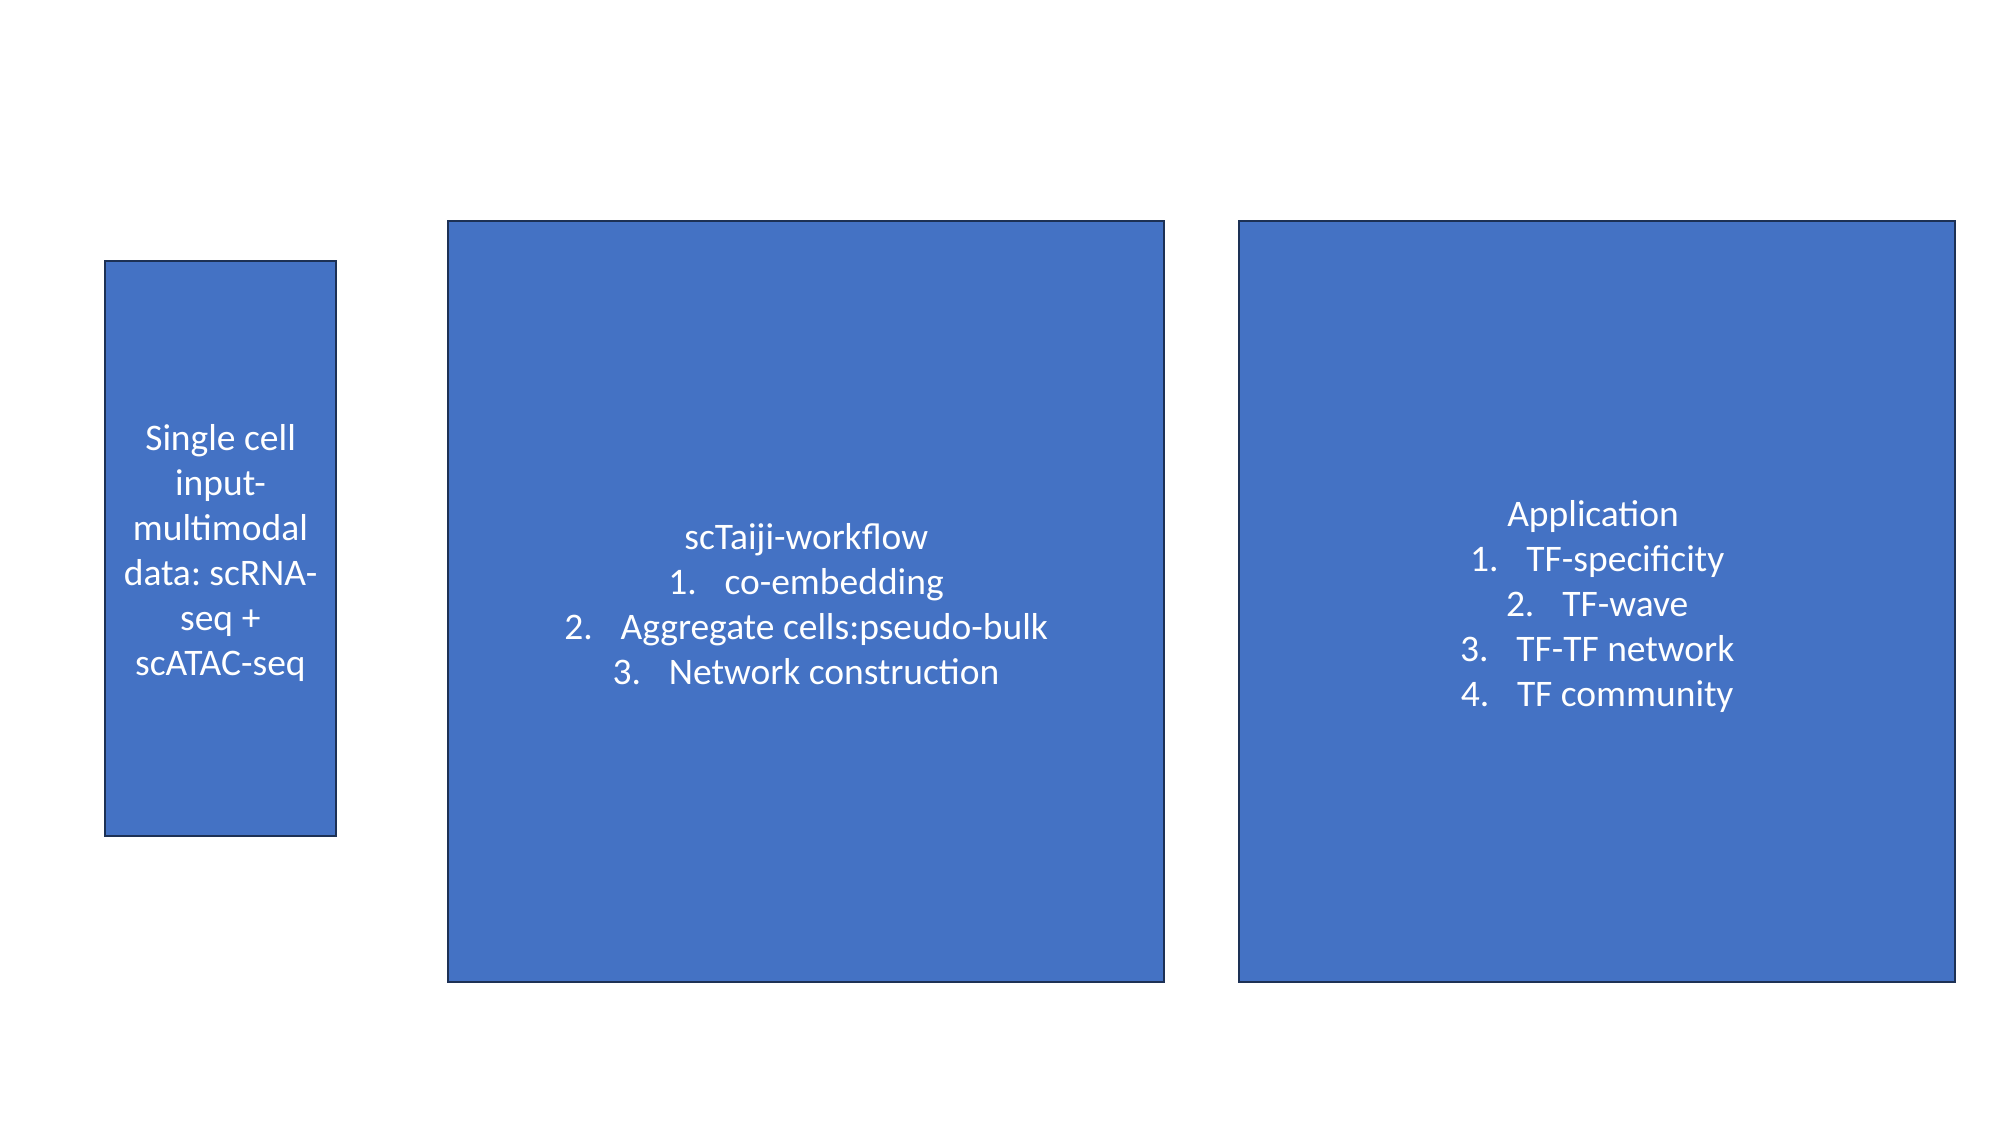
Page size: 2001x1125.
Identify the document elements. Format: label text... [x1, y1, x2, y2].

text_box scTaiji-workflow co-embedding Aggregate cells:pseudo-bulk Network construction [447, 220, 1165, 983]
text_box Application TF-specificity TF-wave TF-TF network TF community [1238, 220, 1956, 983]
text_box Single cell input-multimodal data: scRNA-seq + scATAC-seq [104, 260, 337, 837]
